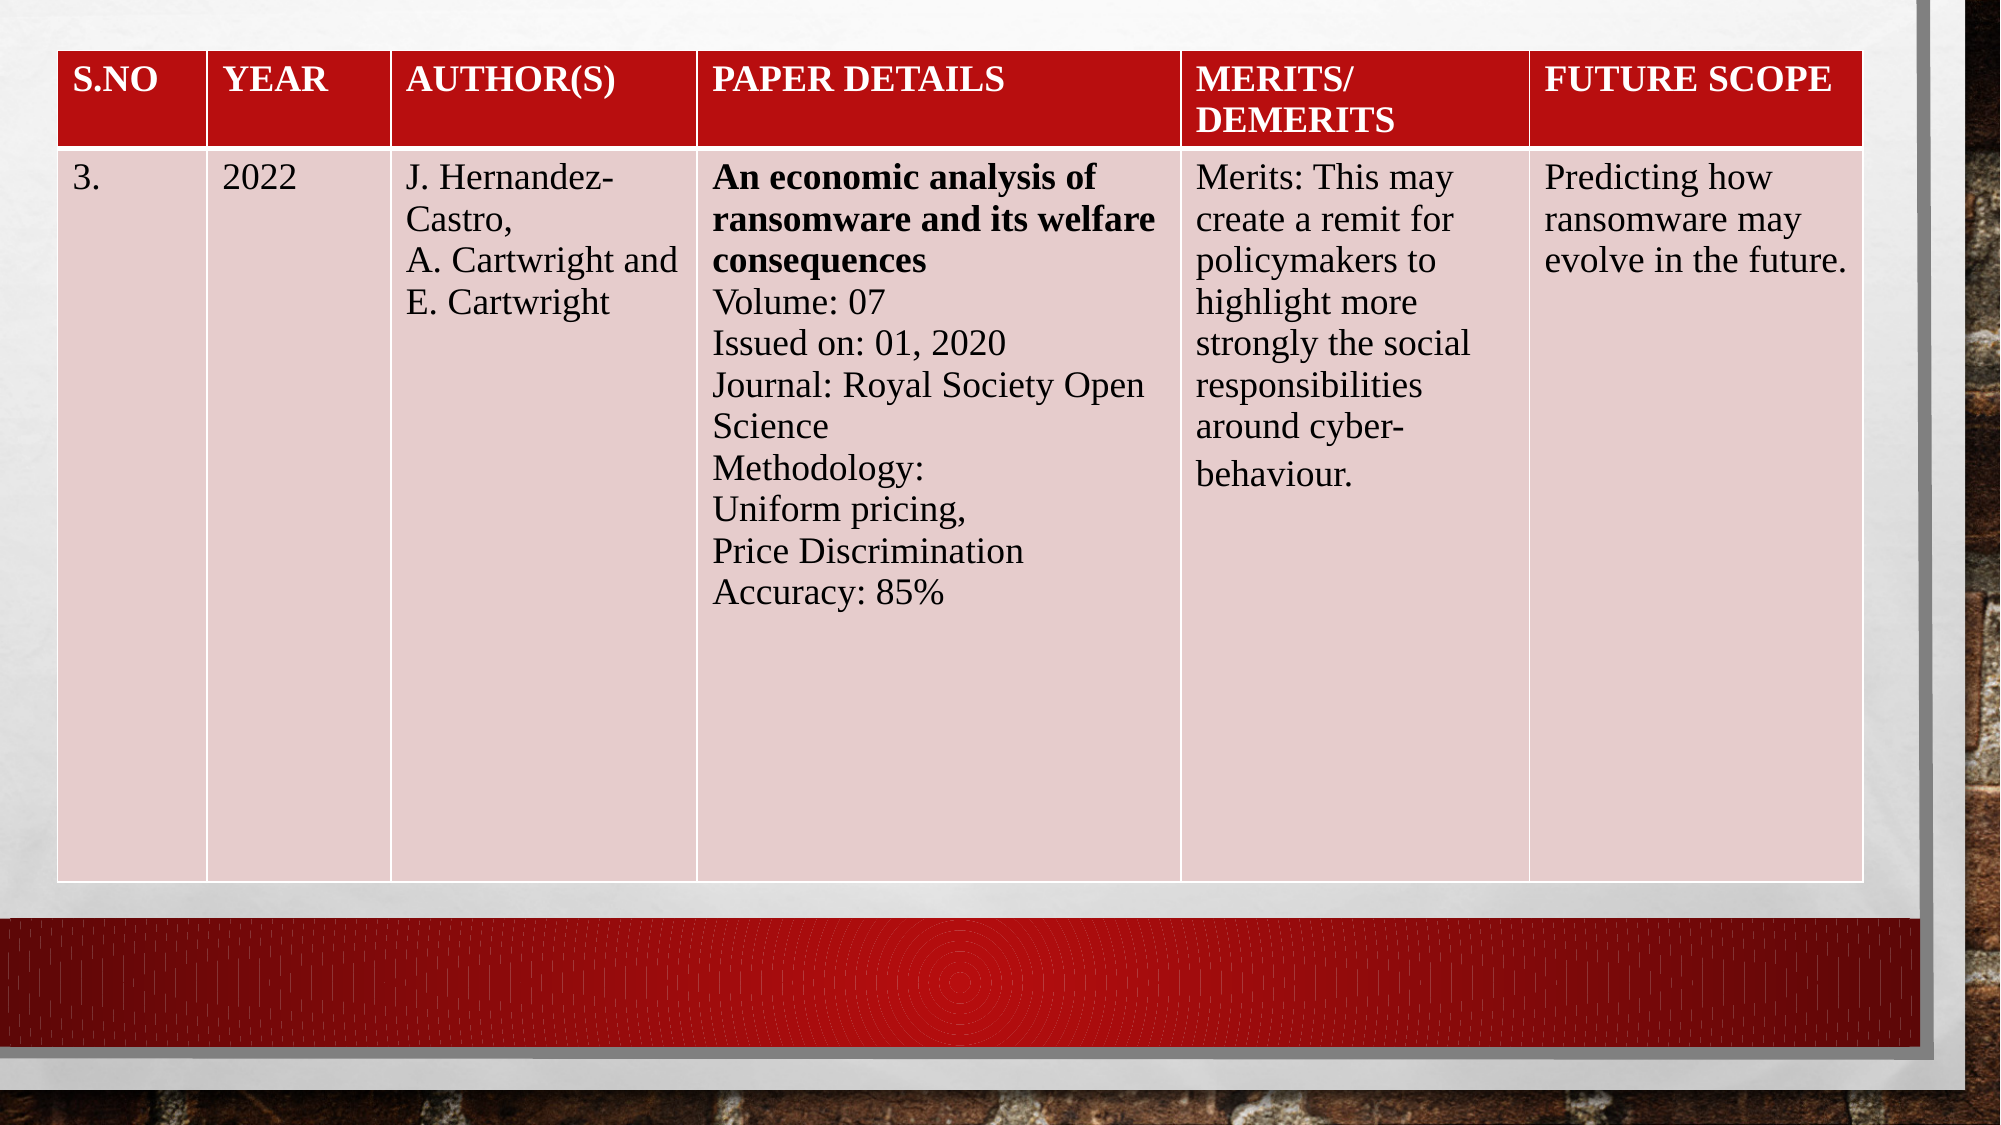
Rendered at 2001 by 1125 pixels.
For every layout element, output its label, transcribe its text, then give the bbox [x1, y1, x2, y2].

table_header FUTURE SCOPE [1530, 51, 1862, 146]
picture [0, 0, 2000, 1125]
table_header AUTHOR(S) [392, 51, 696, 146]
table_cell 3. [58, 151, 206, 881]
table_header YEAR [208, 51, 390, 146]
table_cell An economic analysis of ransomware and its welfare consequences Volume: 07 Issued on: 01, 2020 Journal: Royal Society Open Science Methodology: Uniform pricing, Price Discrimination Accuracy: 85% [698, 151, 1180, 881]
table_cell Merits: This may create a remit for policymakers to highlight more strongly the social responsibilities around cyber-behaviour. [1182, 151, 1529, 881]
table_cell 2022 [208, 151, 390, 881]
table_header MERITS/ DEMERITS [1182, 51, 1529, 146]
table_header PAPER DETAILS [698, 51, 1180, 146]
table_cell J. Hernandez-Castro, A. Cartwright and E. Cartwright [392, 151, 696, 881]
table_cell Predicting how ransomware may evolve in the future. [1530, 151, 1862, 881]
table_header S.NO [58, 51, 206, 146]
